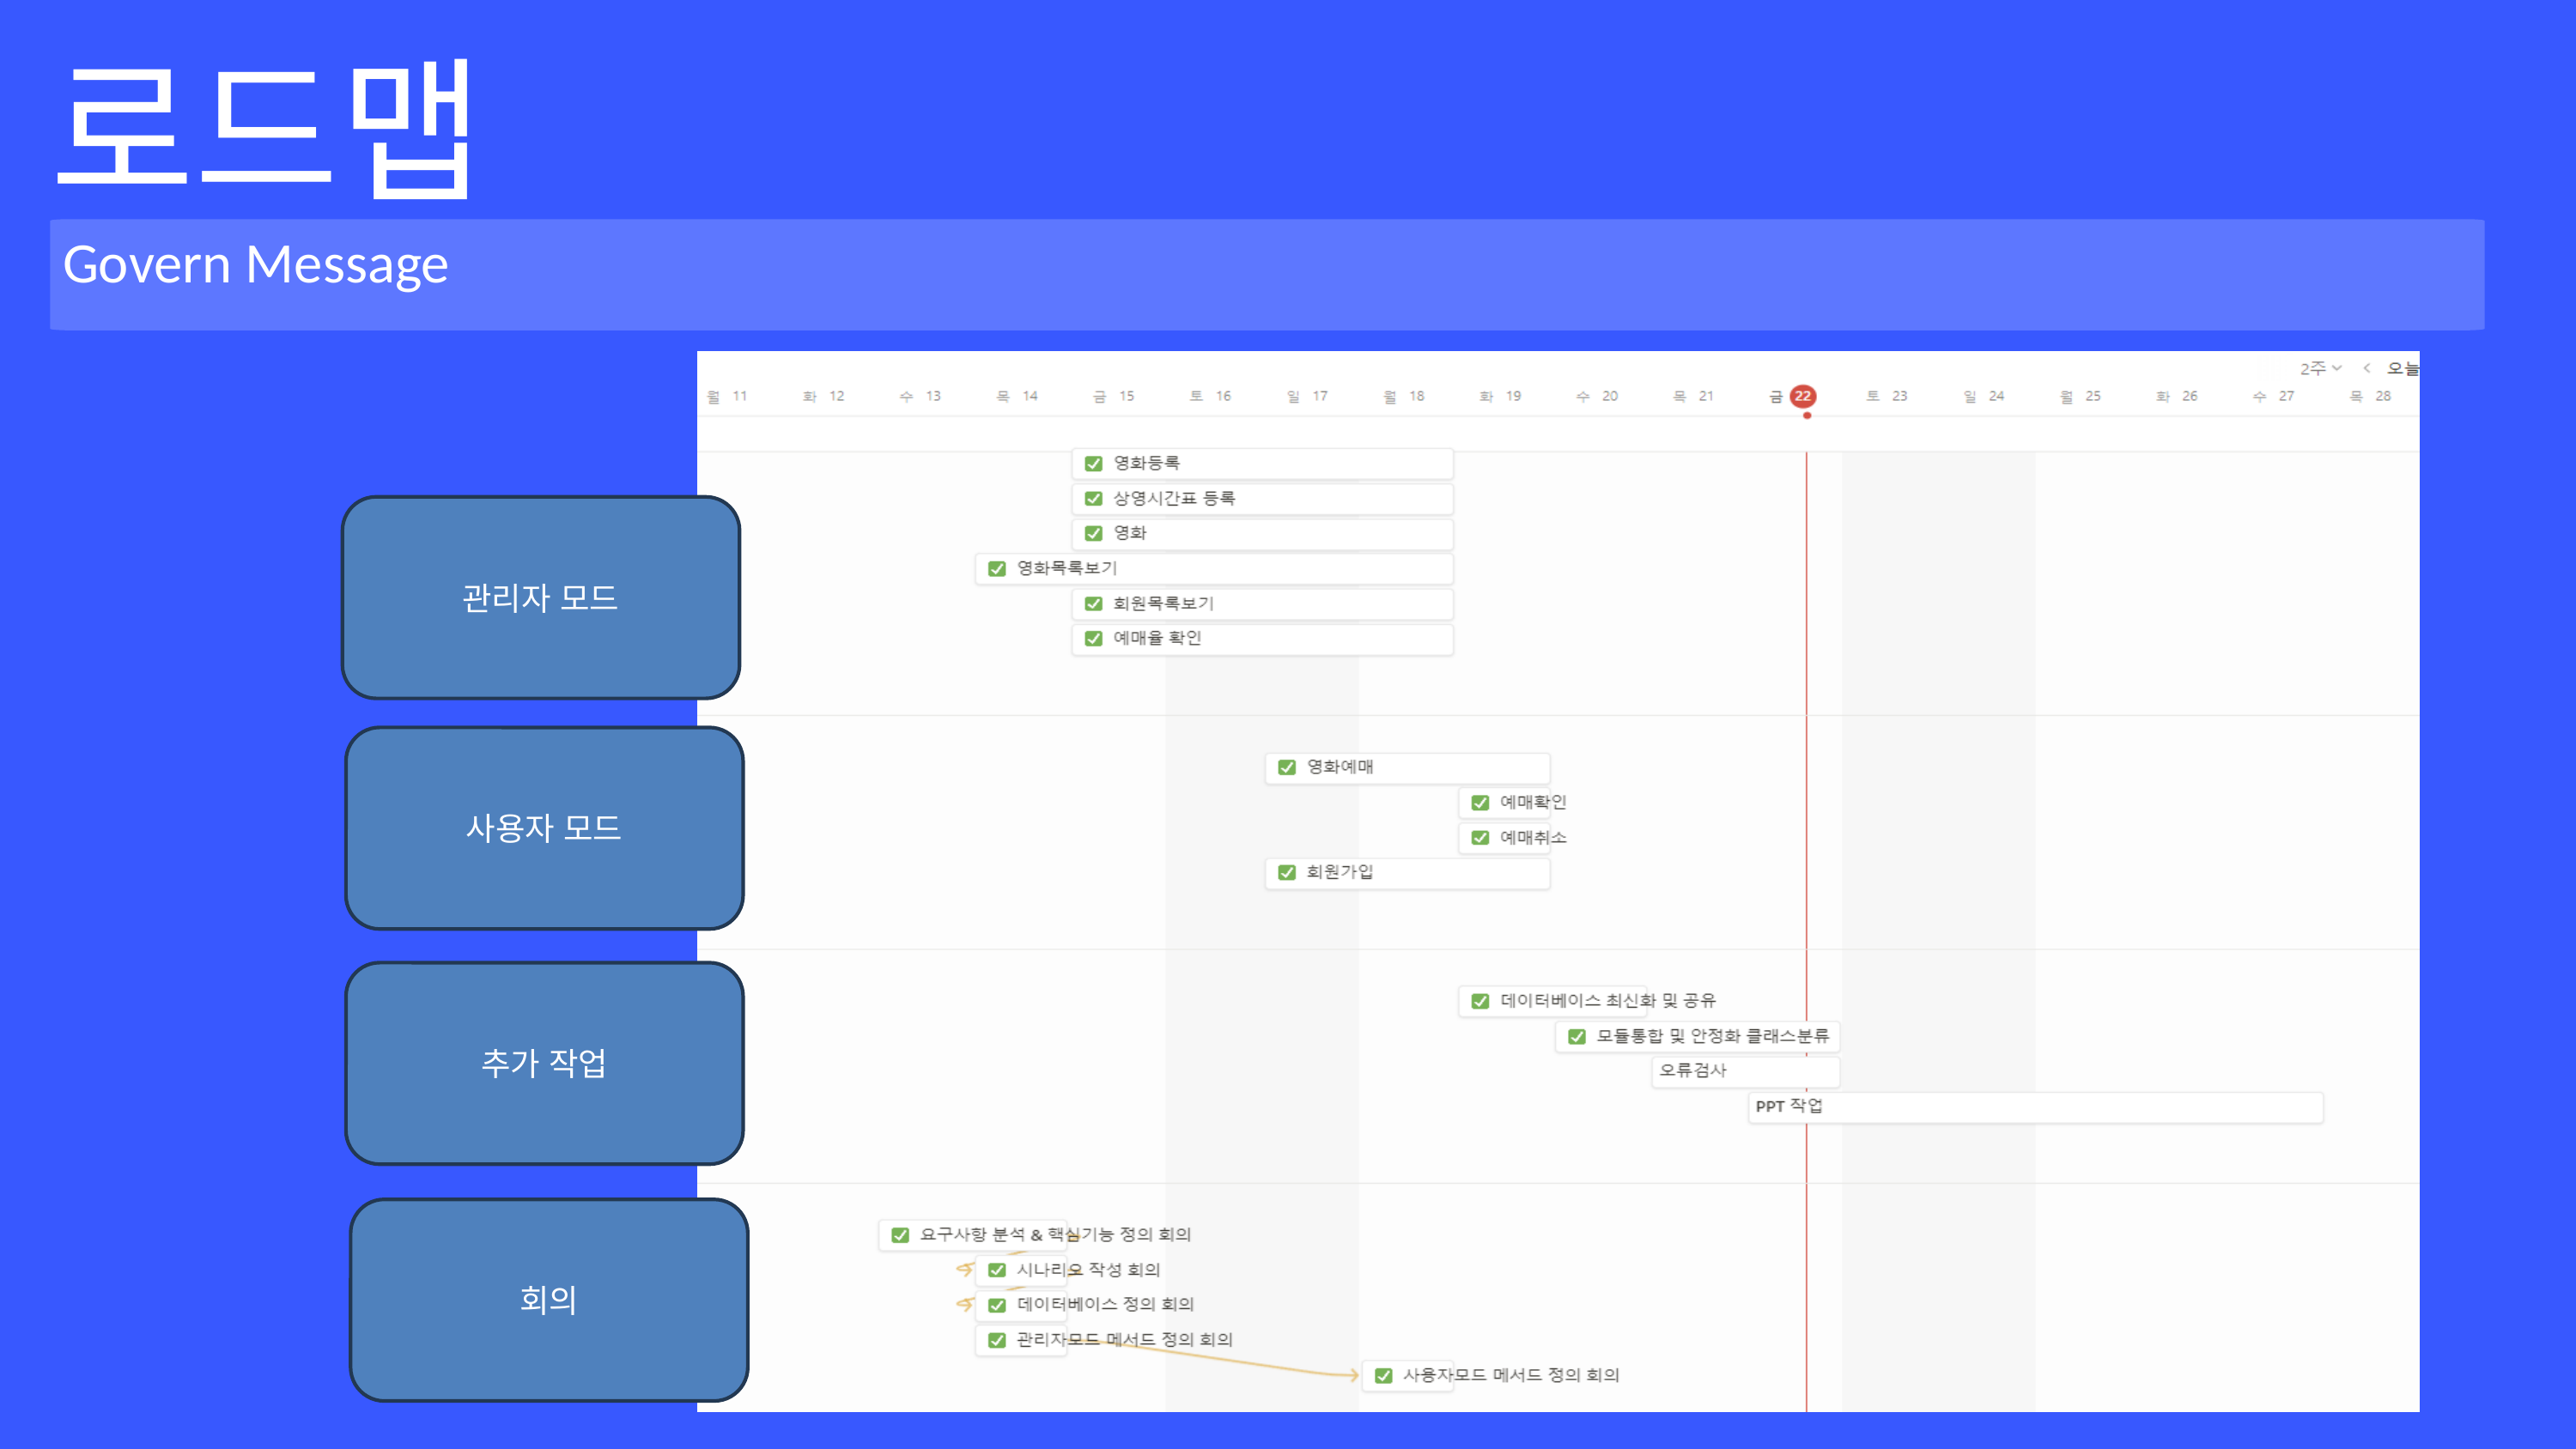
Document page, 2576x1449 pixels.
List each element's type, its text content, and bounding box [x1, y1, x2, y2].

text_box 로드맵 [50, 15, 927, 220]
picture [697, 351, 2420, 1412]
text_box 추가 작업 [343, 961, 693, 1167]
text_box 사용자 모드 [343, 725, 693, 931]
text_box 회의 [349, 1197, 693, 1404]
text_box Govern Message [50, 219, 2485, 330]
text_box 관리자 모드 [340, 494, 693, 700]
